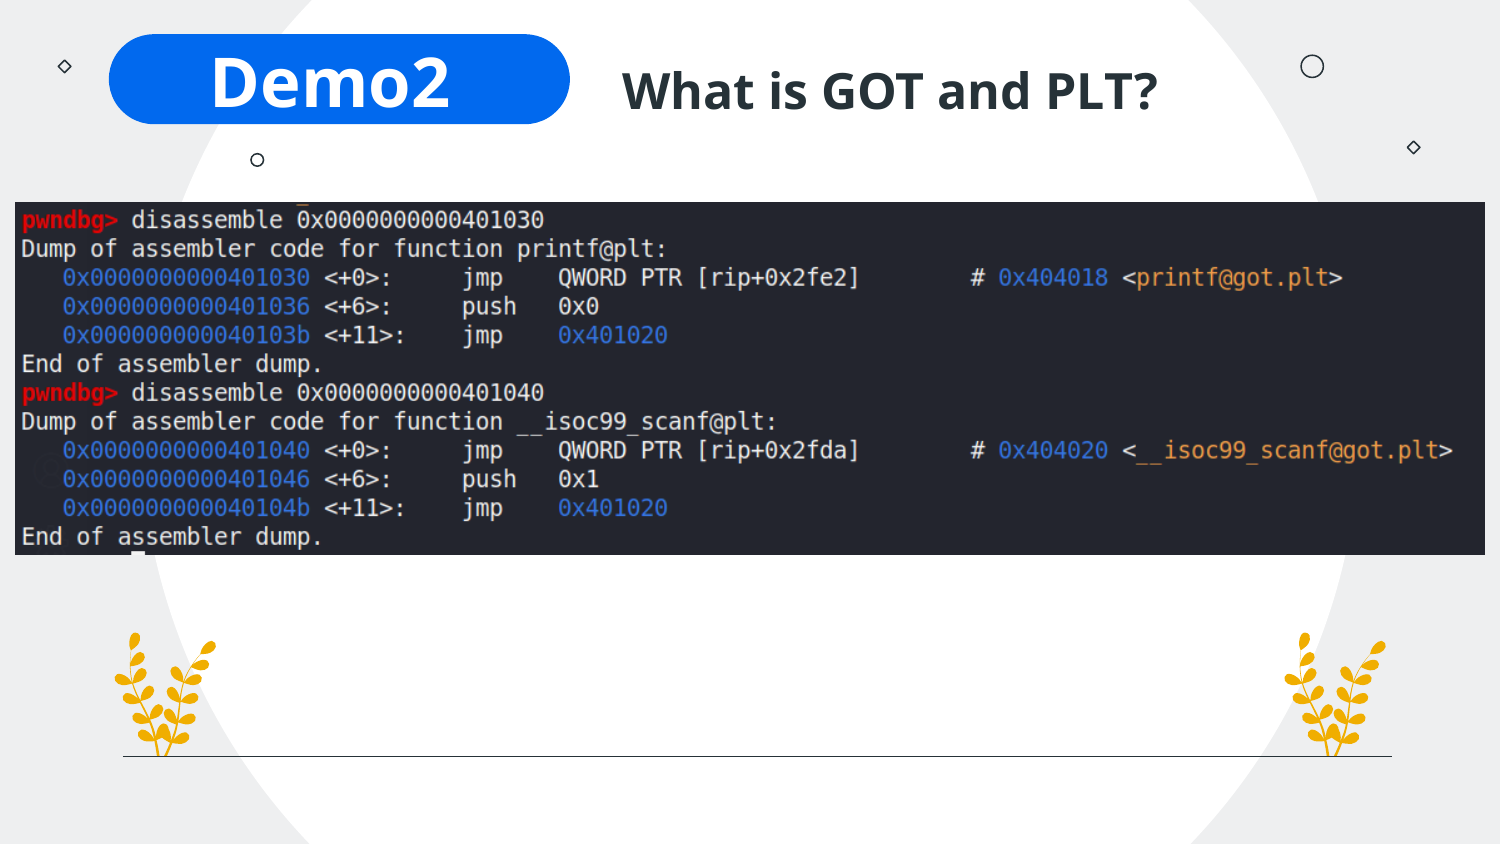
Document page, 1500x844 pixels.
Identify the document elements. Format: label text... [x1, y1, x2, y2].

text_box [131, 34, 547, 40]
text_box What is GOT and PLT? [500, 60, 1280, 119]
text_box [132, 119, 546, 125]
title Demo2 [49, 40, 630, 119]
picture [15, 202, 1485, 555]
